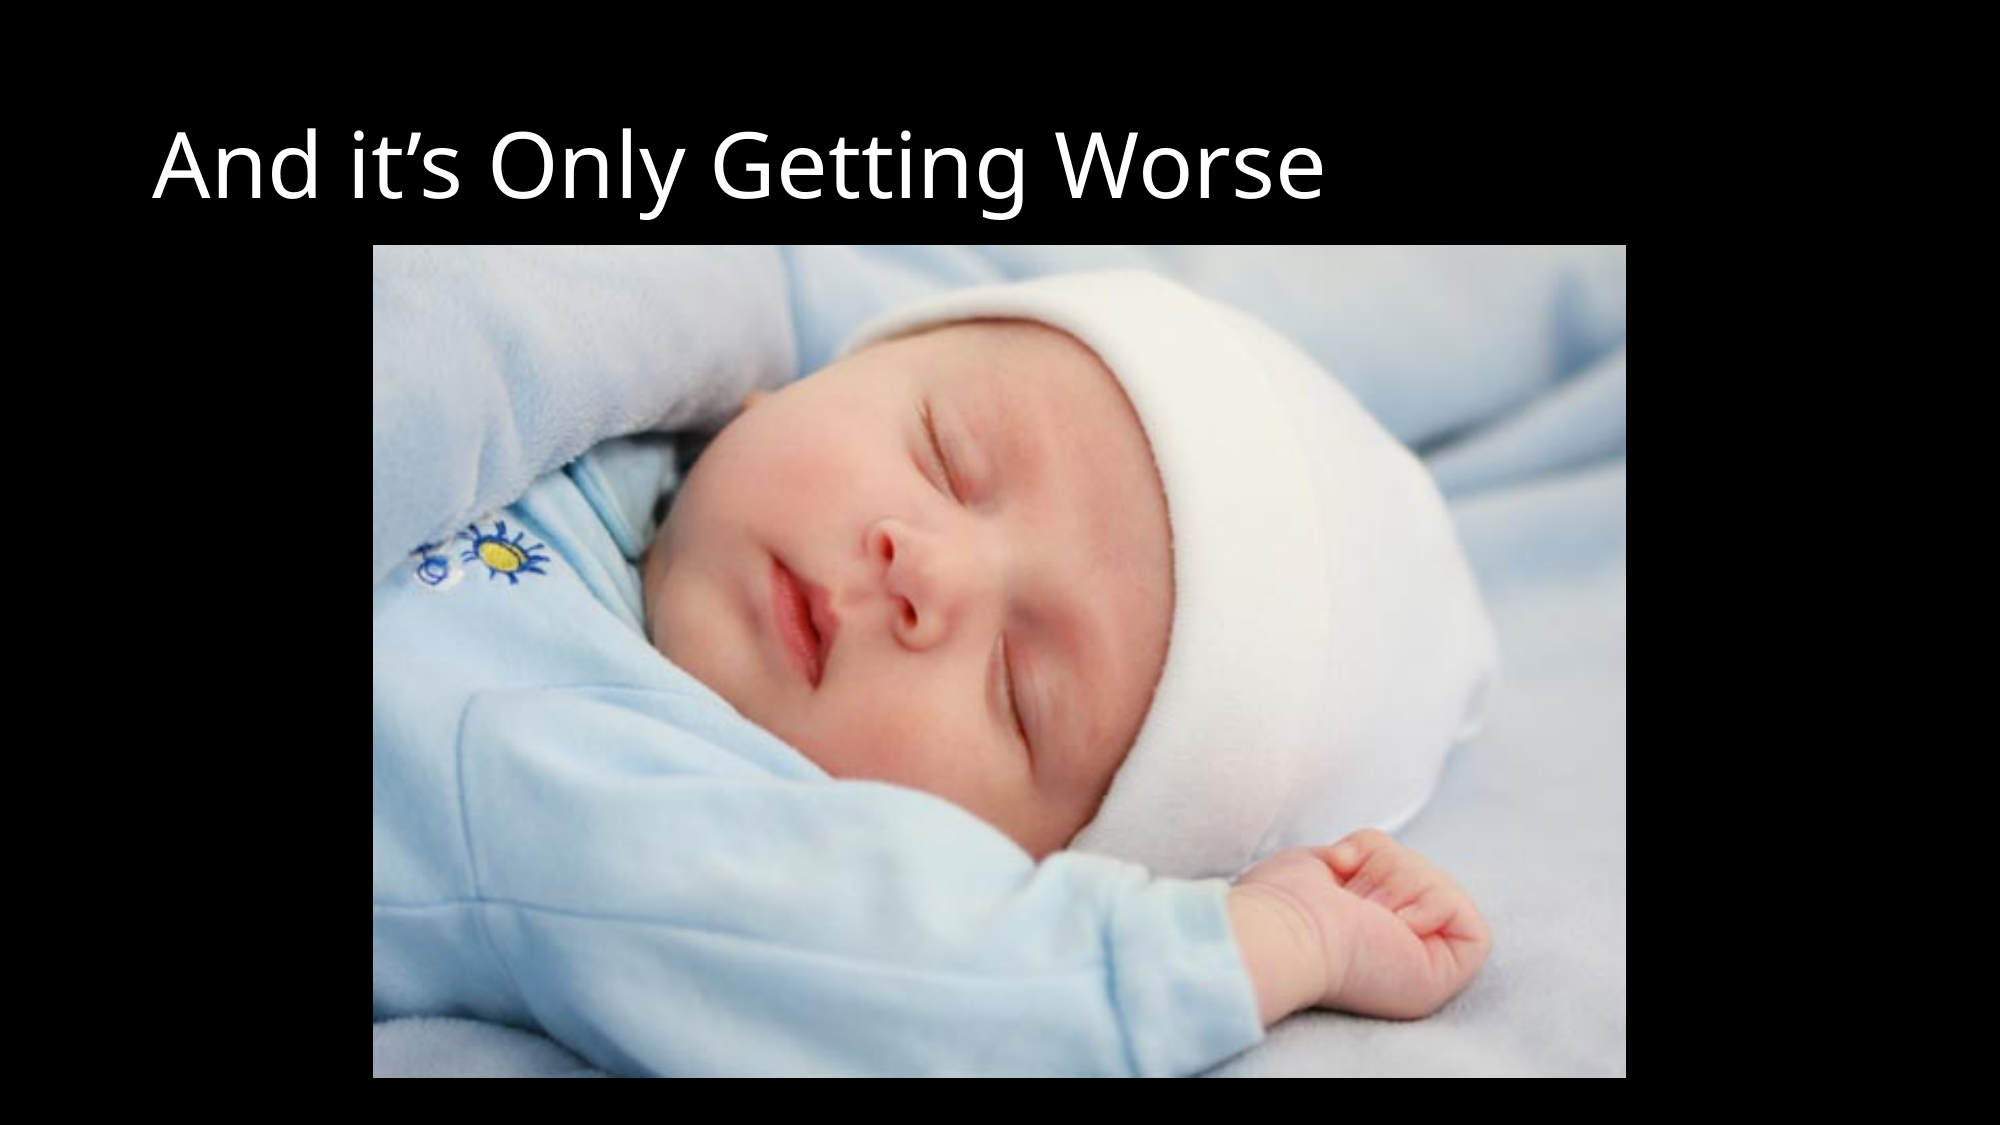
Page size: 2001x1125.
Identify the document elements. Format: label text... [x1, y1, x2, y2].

title And it’s Only Getting Worse [137, 59, 1863, 278]
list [373, 245, 1626, 1079]
